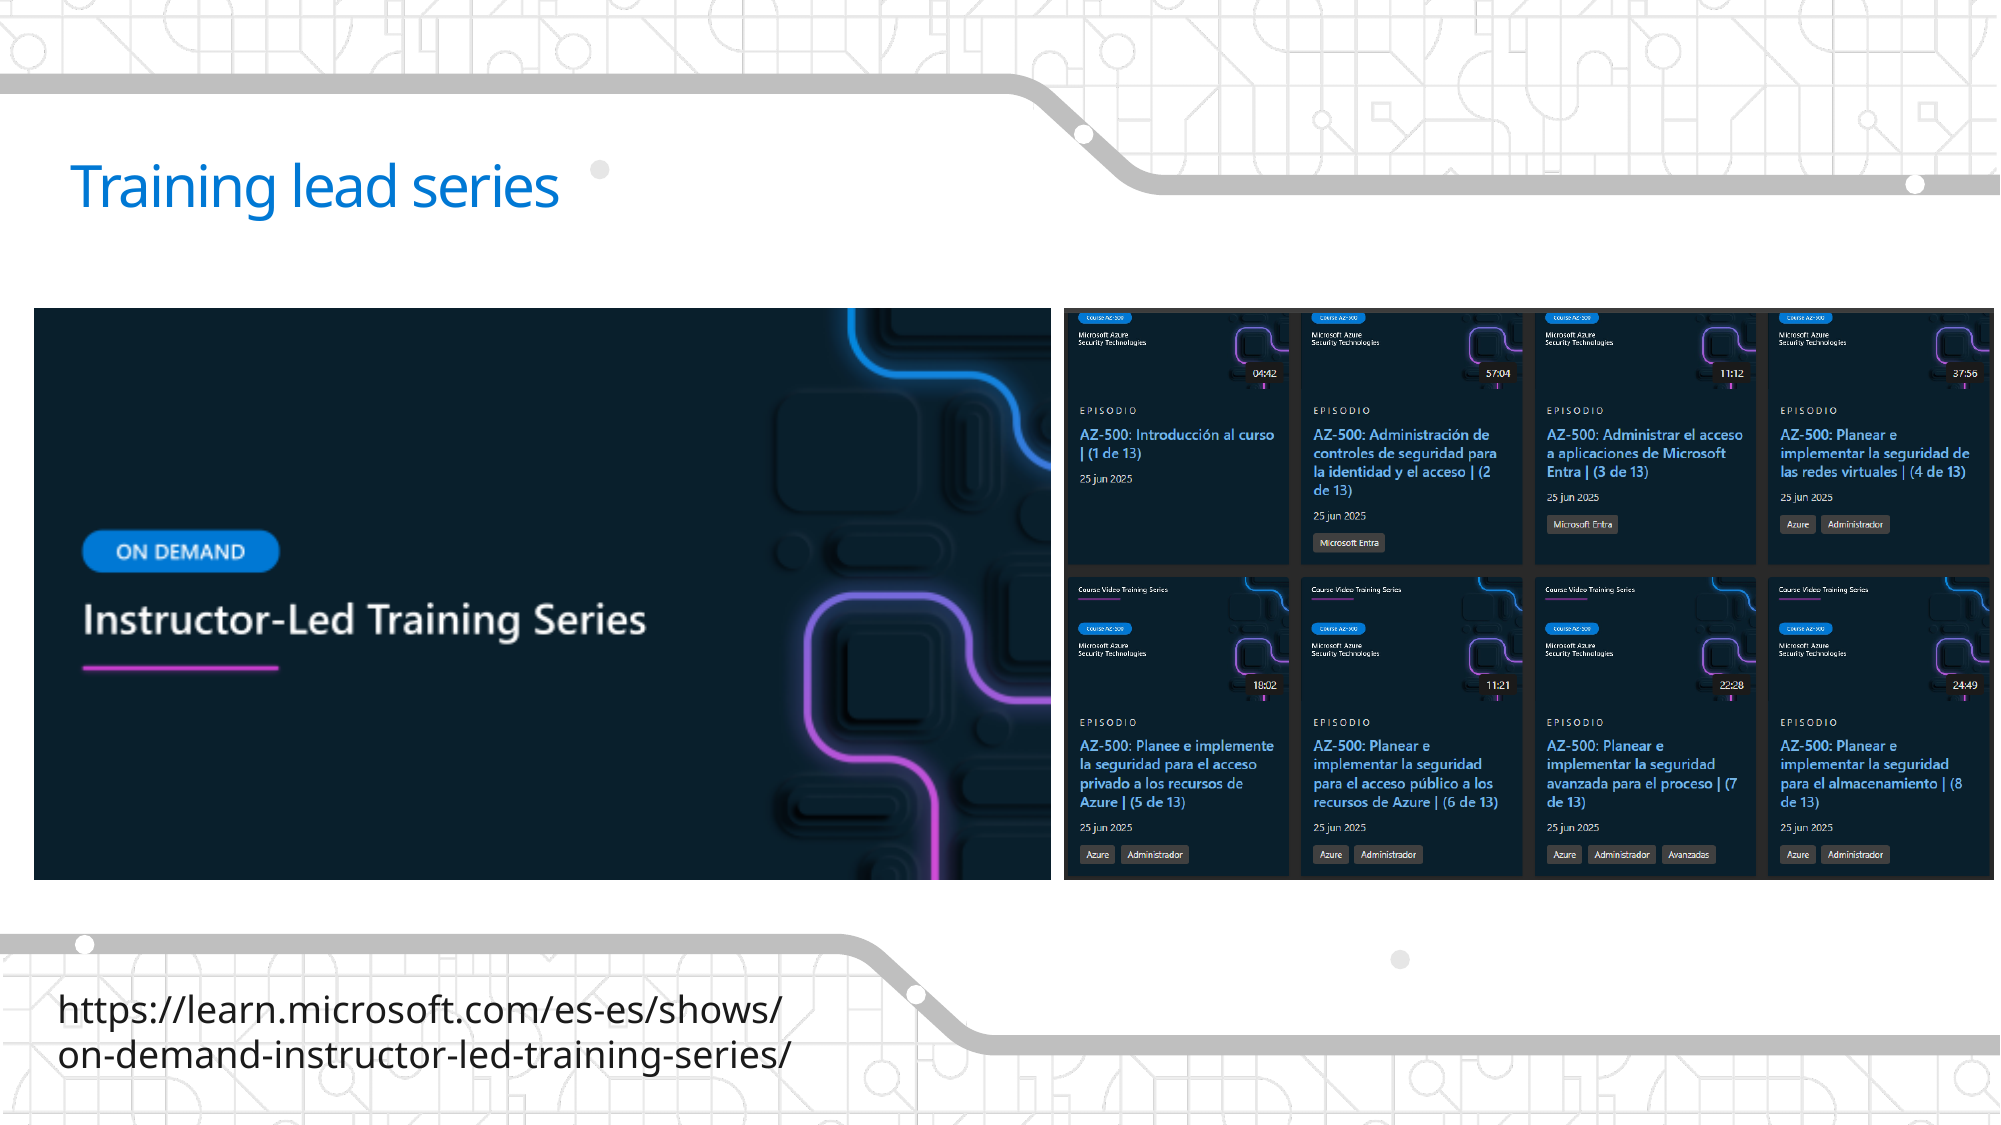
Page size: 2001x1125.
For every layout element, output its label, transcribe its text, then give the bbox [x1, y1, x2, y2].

picture [34, 308, 1051, 880]
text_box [0, 934, 2000, 1125]
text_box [0, 0, 2000, 195]
picture [1064, 308, 1994, 880]
title Training lead series [55, 195, 1916, 285]
